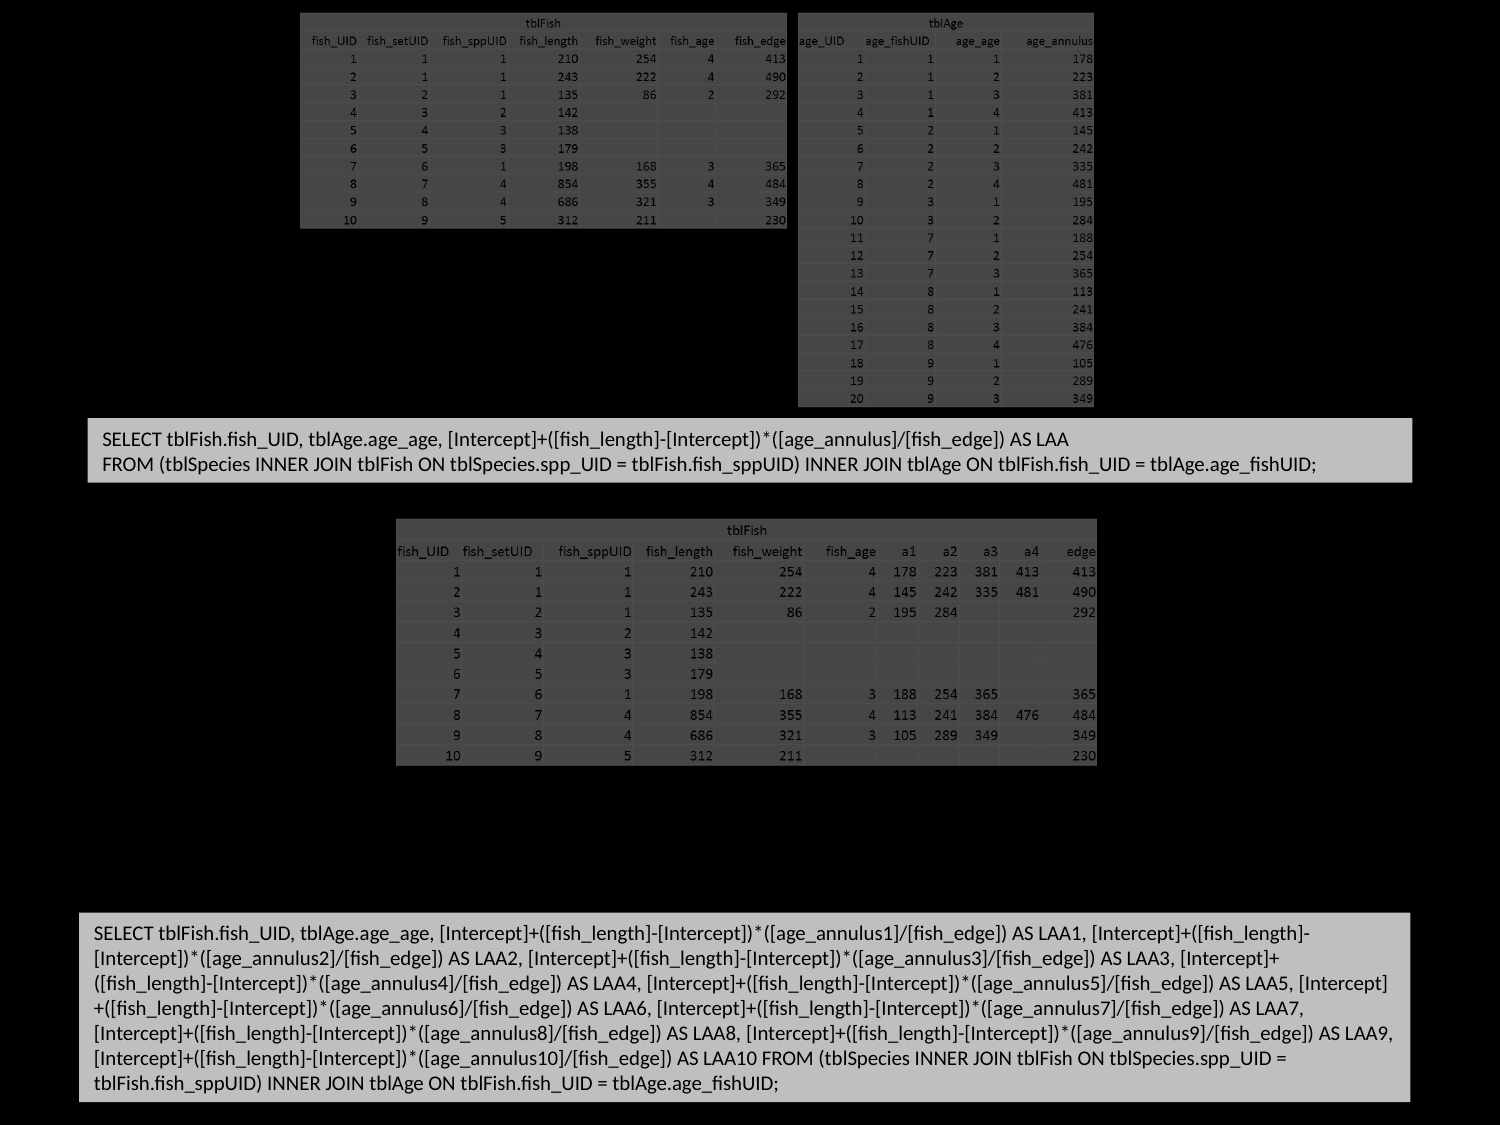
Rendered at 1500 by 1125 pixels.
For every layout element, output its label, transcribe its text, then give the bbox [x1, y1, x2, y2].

text_box [367, 487, 1133, 776]
picture [299, 9, 1095, 415]
text_box SELECT tblFish.fish_UID, tblAge.age_age, [Intercept]+([fish_length]-[Intercept])*([age_annulus]/[fish_edge]) AS LAA FROM (tblSpecies INNER JOIN tblFish ON tblSpecies.spp_UID = tblFish.fish_sppUID) INNER JOIN tblAge ON tblFish.fish_UID = tblAge.age_fishUID; [87, 418, 1413, 483]
text_box [135, 0, 1302, 416]
picture [395, 516, 1097, 774]
text_box SELECT tblFish.fish_UID, tblAge.age_age, [Intercept]+([fish_length]-[Intercept])*([age_annulus1]/[fish_edge]) AS LAA1, [Intercept]+([fish_length]-[Intercept])*([age_annulus2]/[fish_edge]) AS LAA2, [Intercept]+([fish_length]-[Intercept])*([age_annulus3]/[fish_edge]) AS LAA3, [Intercept]+([fish_length]-[Intercept])*([age_annulus4]/[fish_edge]) AS LAA4, [Intercept]+([fish_length]-[Intercept])*([age_annulus5]/[fish_edge]) AS LAA5, [Intercept]+([fish_length]-[Intercept])*([age_annulus6]/[fish_edge]) AS LAA6, [Intercept]+([fish_length]-[Intercept])*([age_annulus7]/[fish_edge]) AS LAA7, [Intercept]+([fish_length]-[Intercept])*([age_annulus8]/[fish_edge]) AS LAA8, [Intercept]+([fish_length]-[Intercept])*([age_annulus9]/[fish_edge]) AS LAA9, [Intercept]+([fish_length]-[Intercept])*([age_annulus10]/[fish_edge]) AS LAA10 FROM (tblSpecies INNER JOIN tblFish ON tblSpecies.spp_UID = tblFish.fish_sppUID) INNER JOIN tblAge ON tblFish.fish_UID = tblAge.age_fishUID; [79, 912, 1411, 1103]
